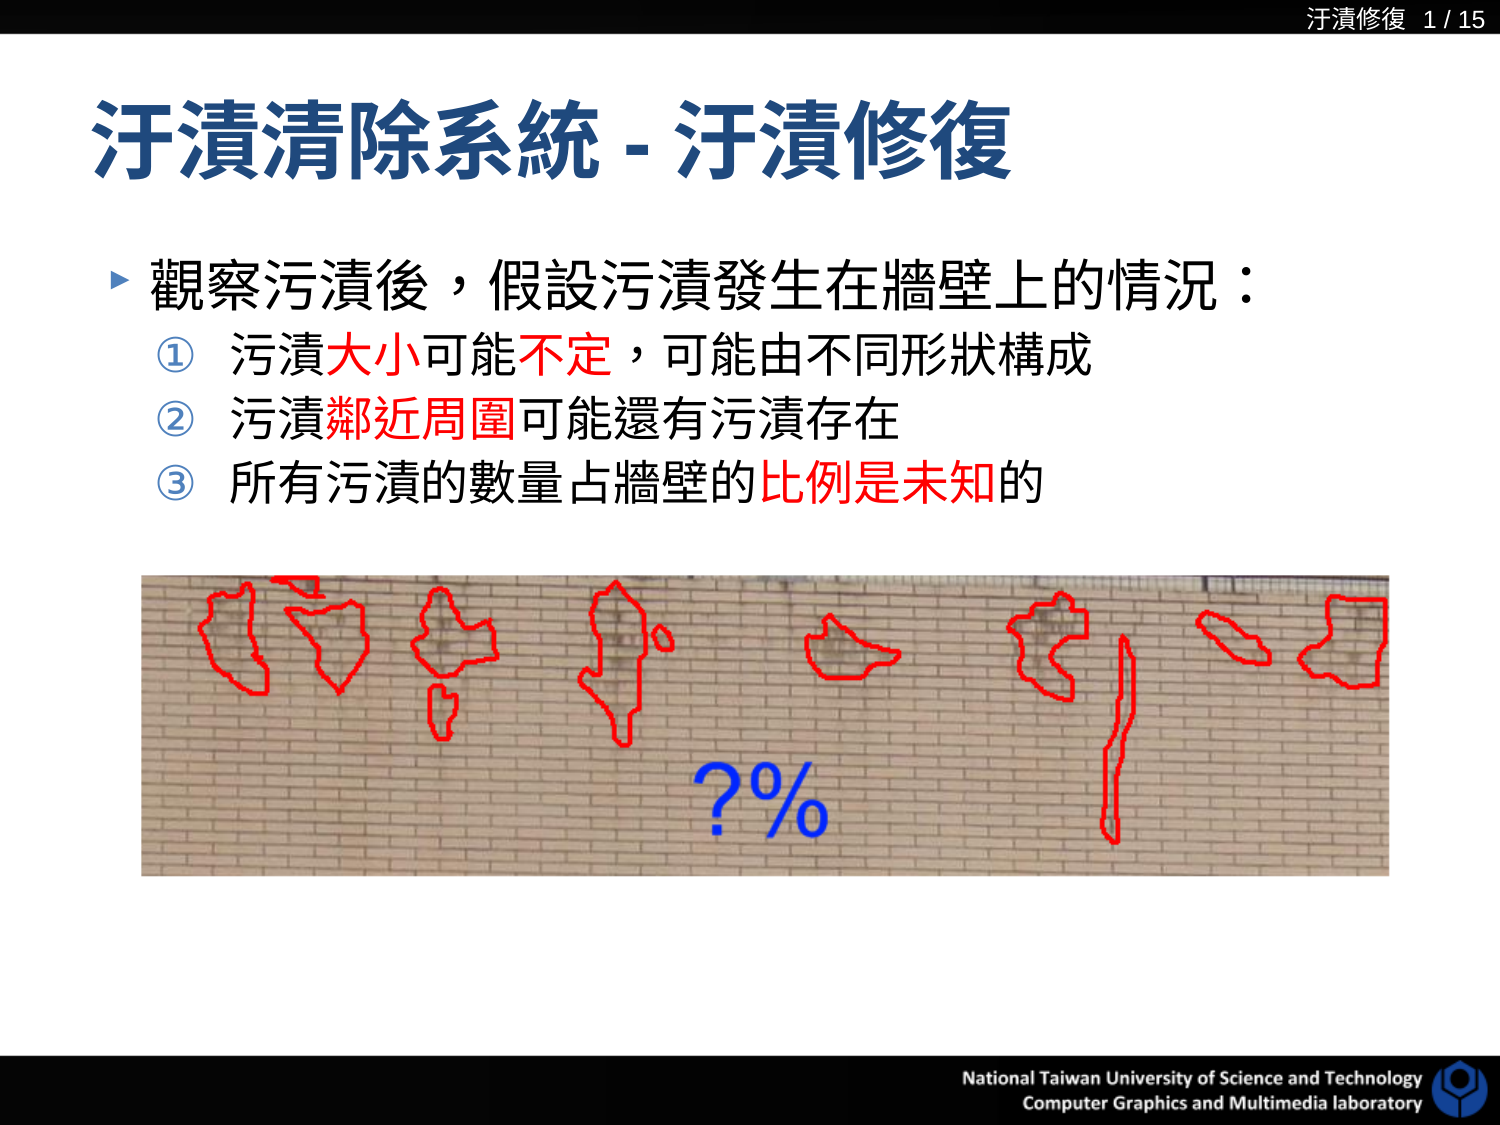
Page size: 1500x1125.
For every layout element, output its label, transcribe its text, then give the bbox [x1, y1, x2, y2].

list 汙漬修復 1 / 15 [774, 0, 1500, 67]
picture [0, 0, 1500, 1125]
list 觀察污漬後，假設污漬發生在牆壁上的情況： 污漬大小可能不定，可能由不同形狀構成 污漬鄰近周圍可能還有污漬存在 所有污漬的數量占牆壁的比例是未知的 [75, 243, 1425, 986]
title 汙漬清除系統-汙漬修復 [75, 45, 1425, 233]
